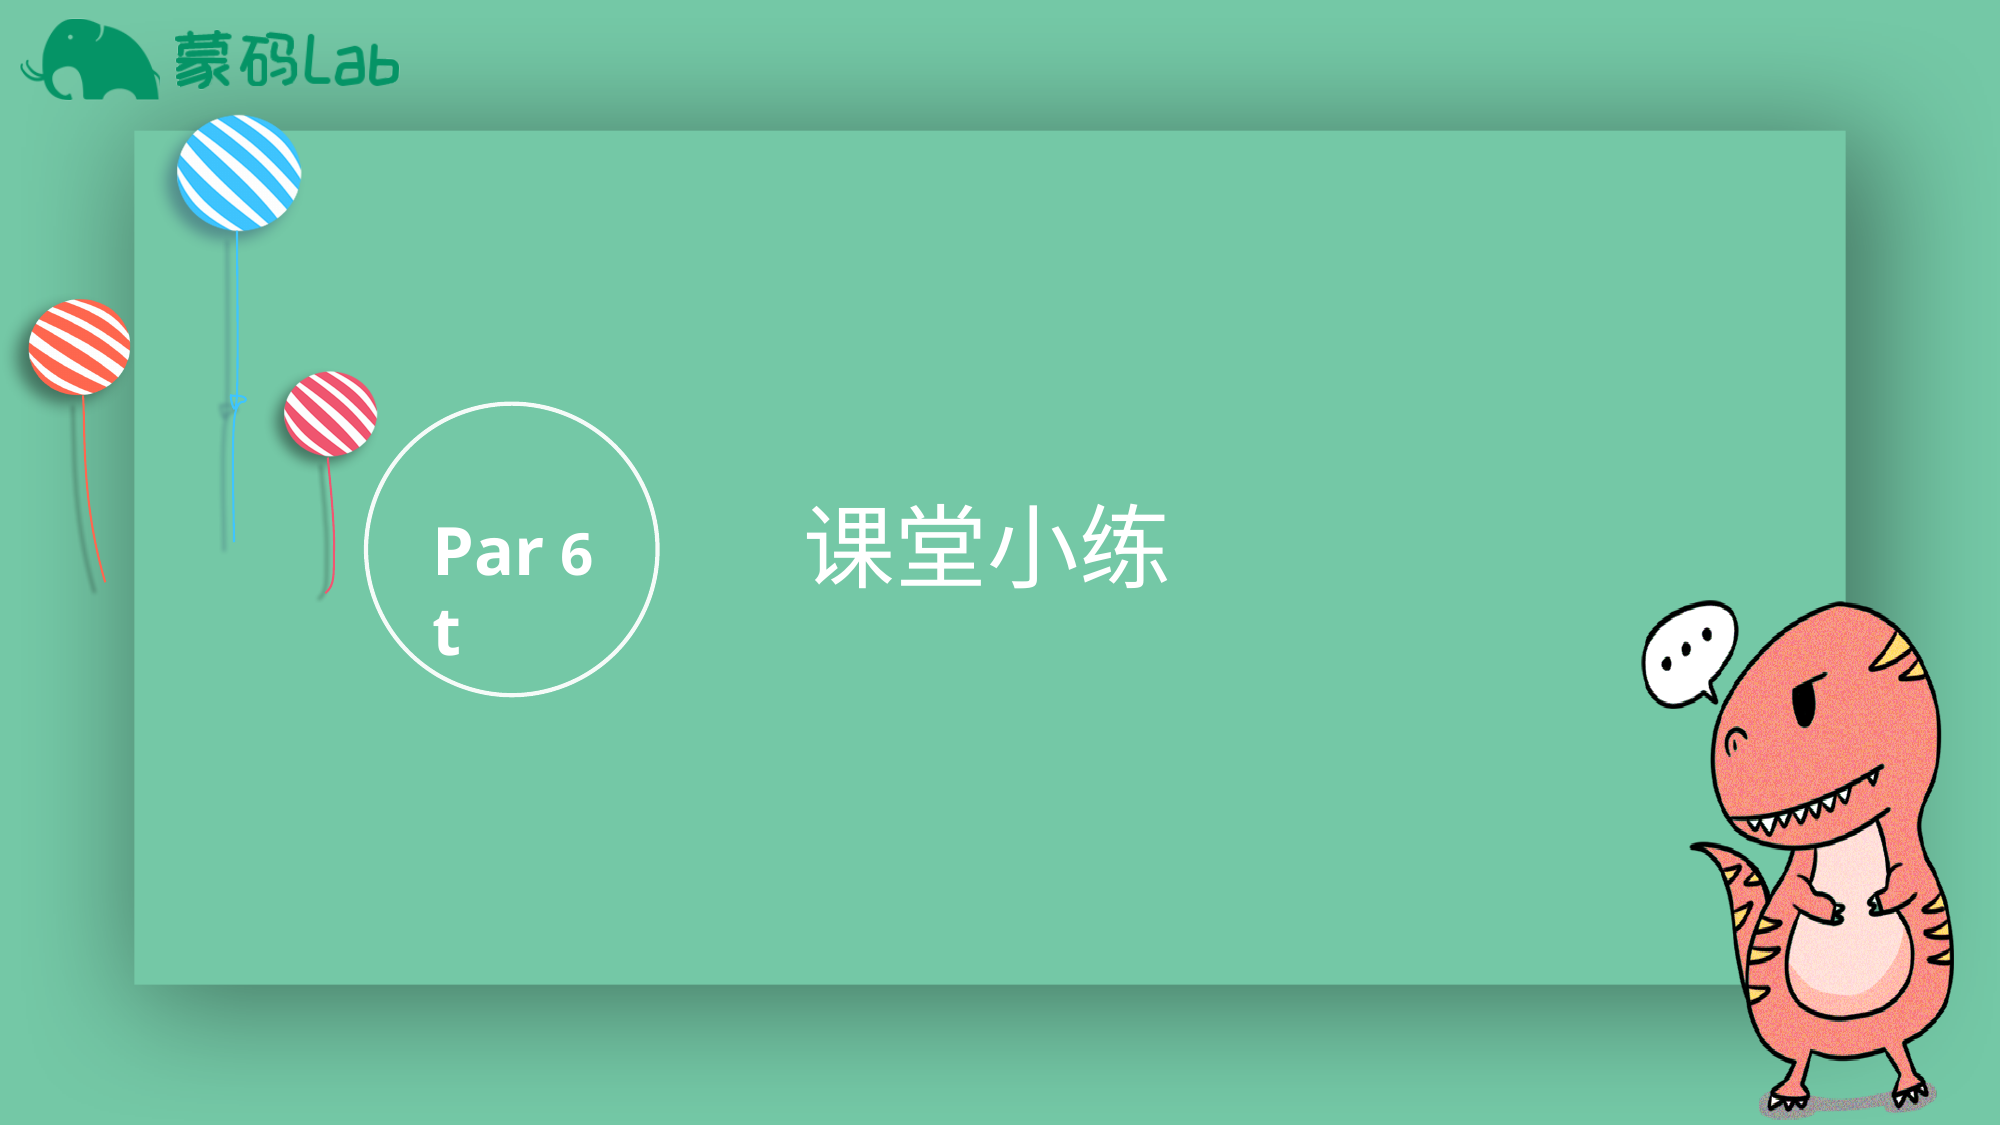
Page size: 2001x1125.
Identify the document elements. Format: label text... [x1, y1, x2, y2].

picture [8, 9, 410, 111]
picture [1582, 570, 2000, 1125]
list 6 [545, 517, 710, 610]
list 课堂小练 [789, 494, 1231, 621]
